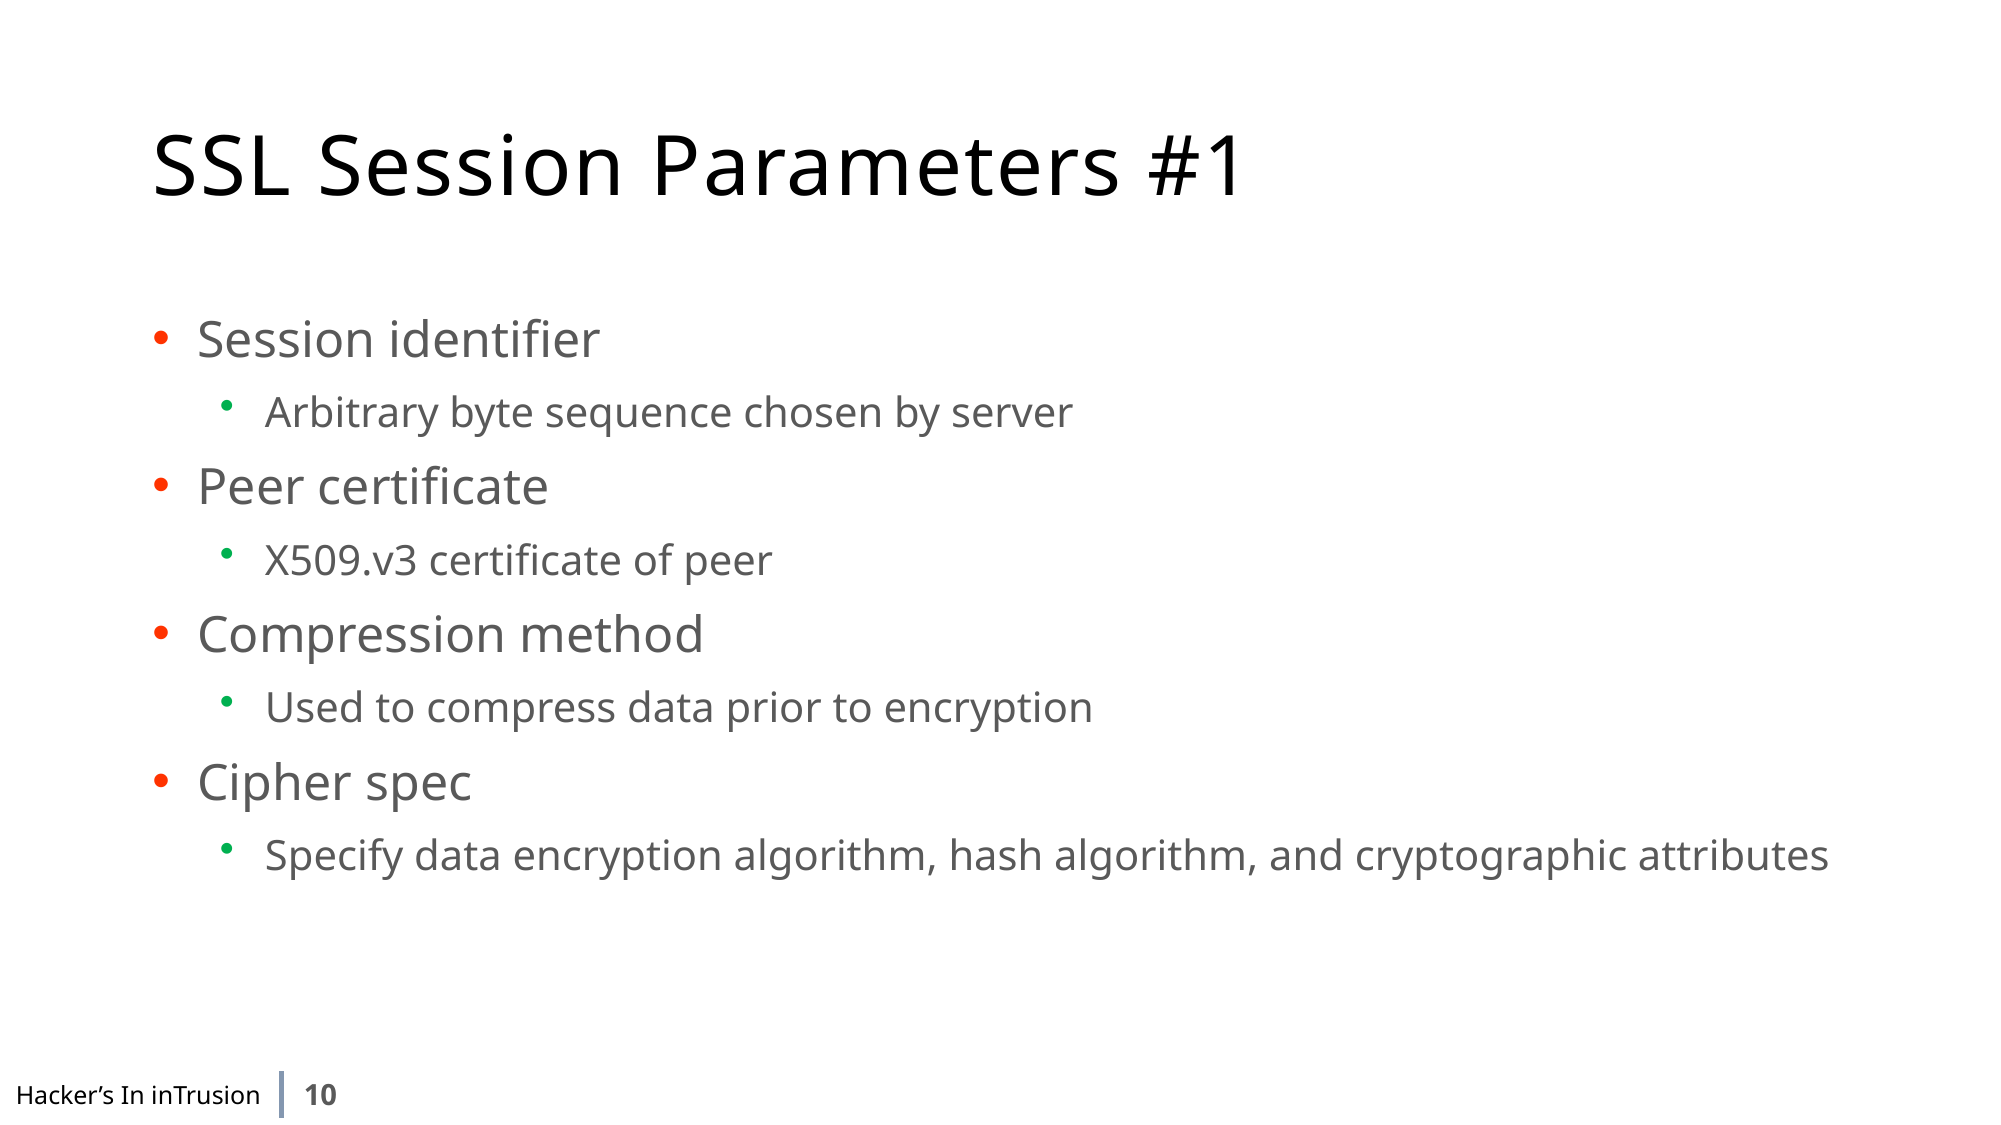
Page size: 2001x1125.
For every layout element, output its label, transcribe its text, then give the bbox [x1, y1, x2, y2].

list Session identifier Arbitrary byte sequence chosen by server Peer certificate X509.v3 certificate of peer Compression method Used to compress data prior to encryption Cipher spec Specify data encryption algorithm, hash algorithm, and cryptographic attributes [137, 299, 1863, 1061]
title SSL Session Parameters #1 [137, 59, 1863, 278]
